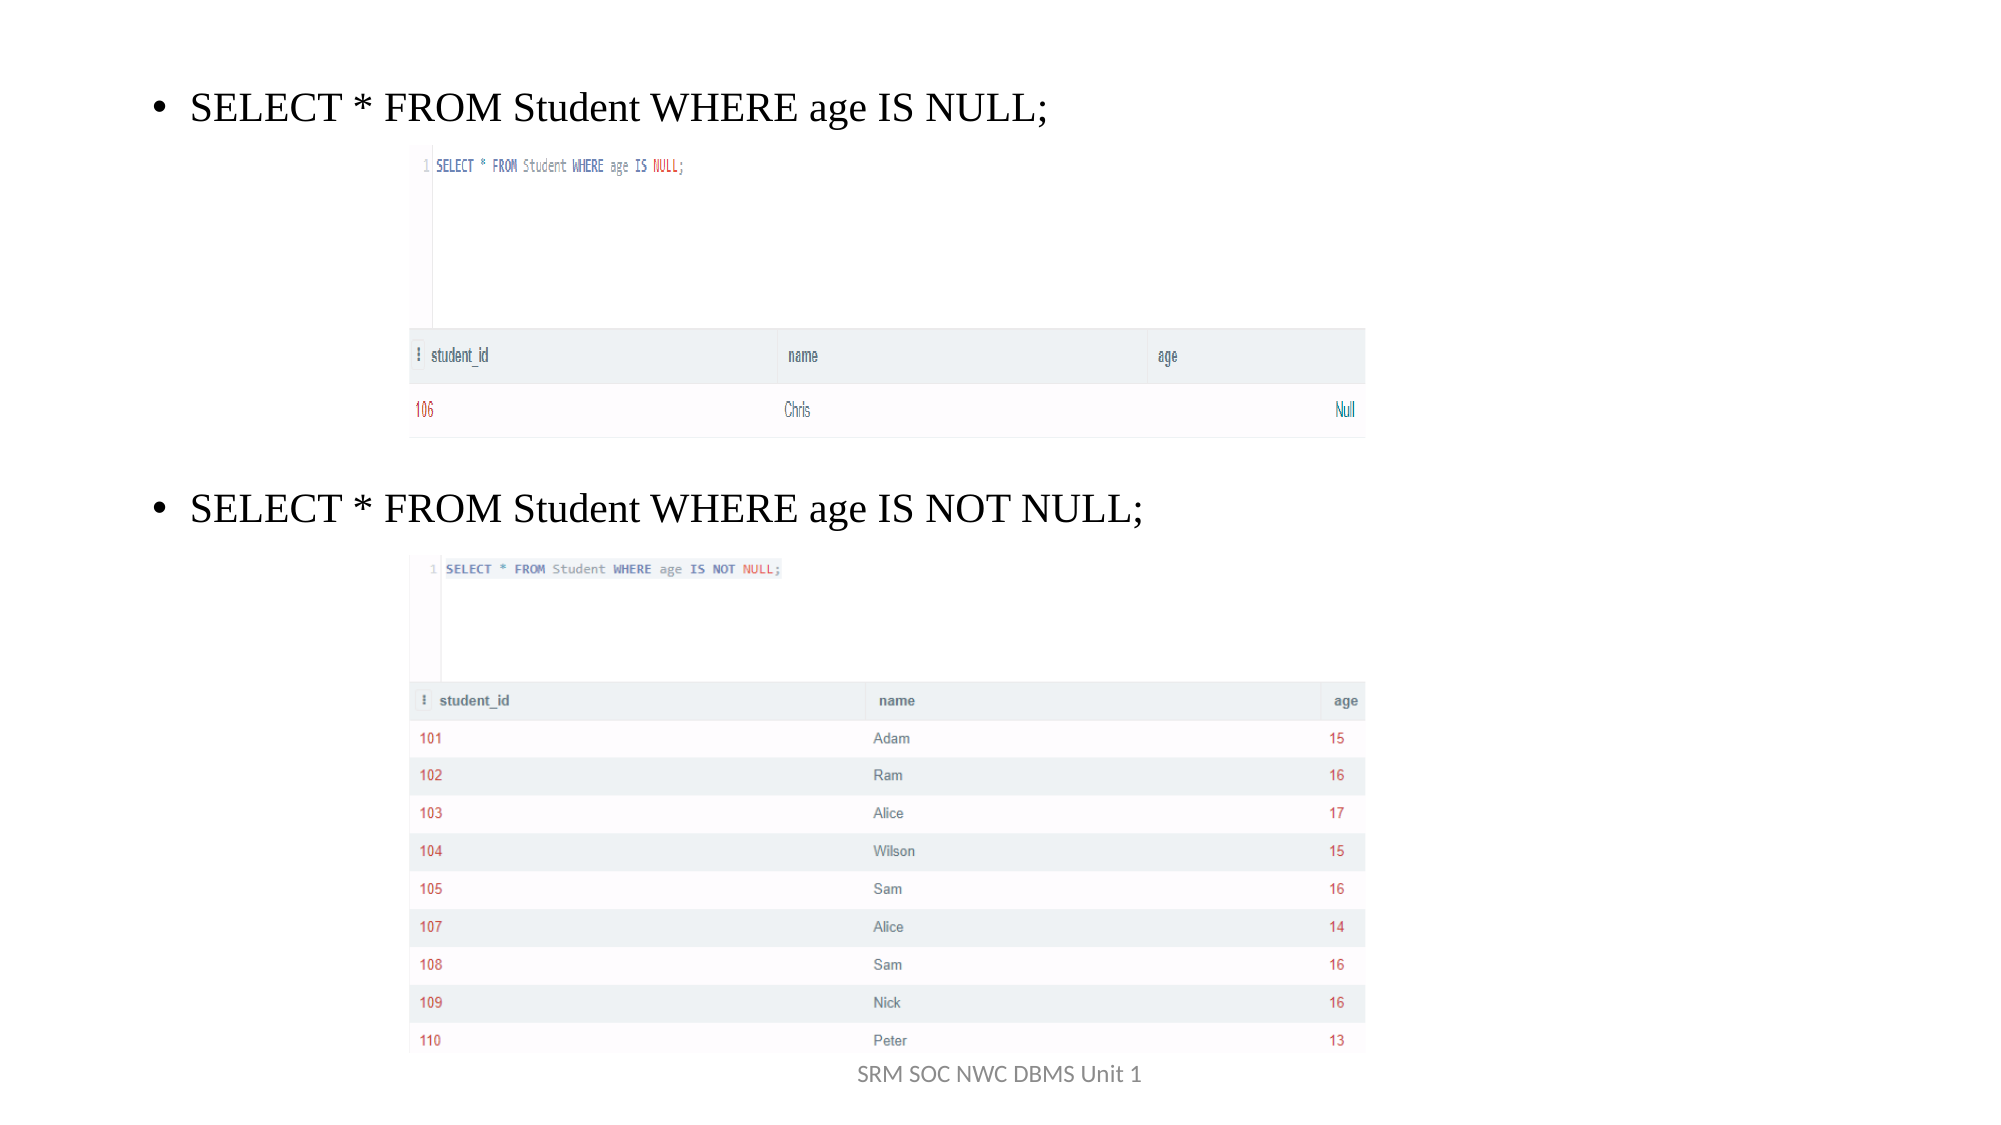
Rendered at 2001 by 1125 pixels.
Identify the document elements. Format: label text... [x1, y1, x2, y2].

picture [409, 555, 1366, 1053]
footer SRM SOC NWC DBMS Unit 1 [662, 1053, 1338, 1103]
picture [409, 145, 1366, 438]
list SELECT * FROM Student WHERE age IS NULL; SELECT * FROM Student WHERE age IS NOT NULL; [137, 78, 1863, 1014]
